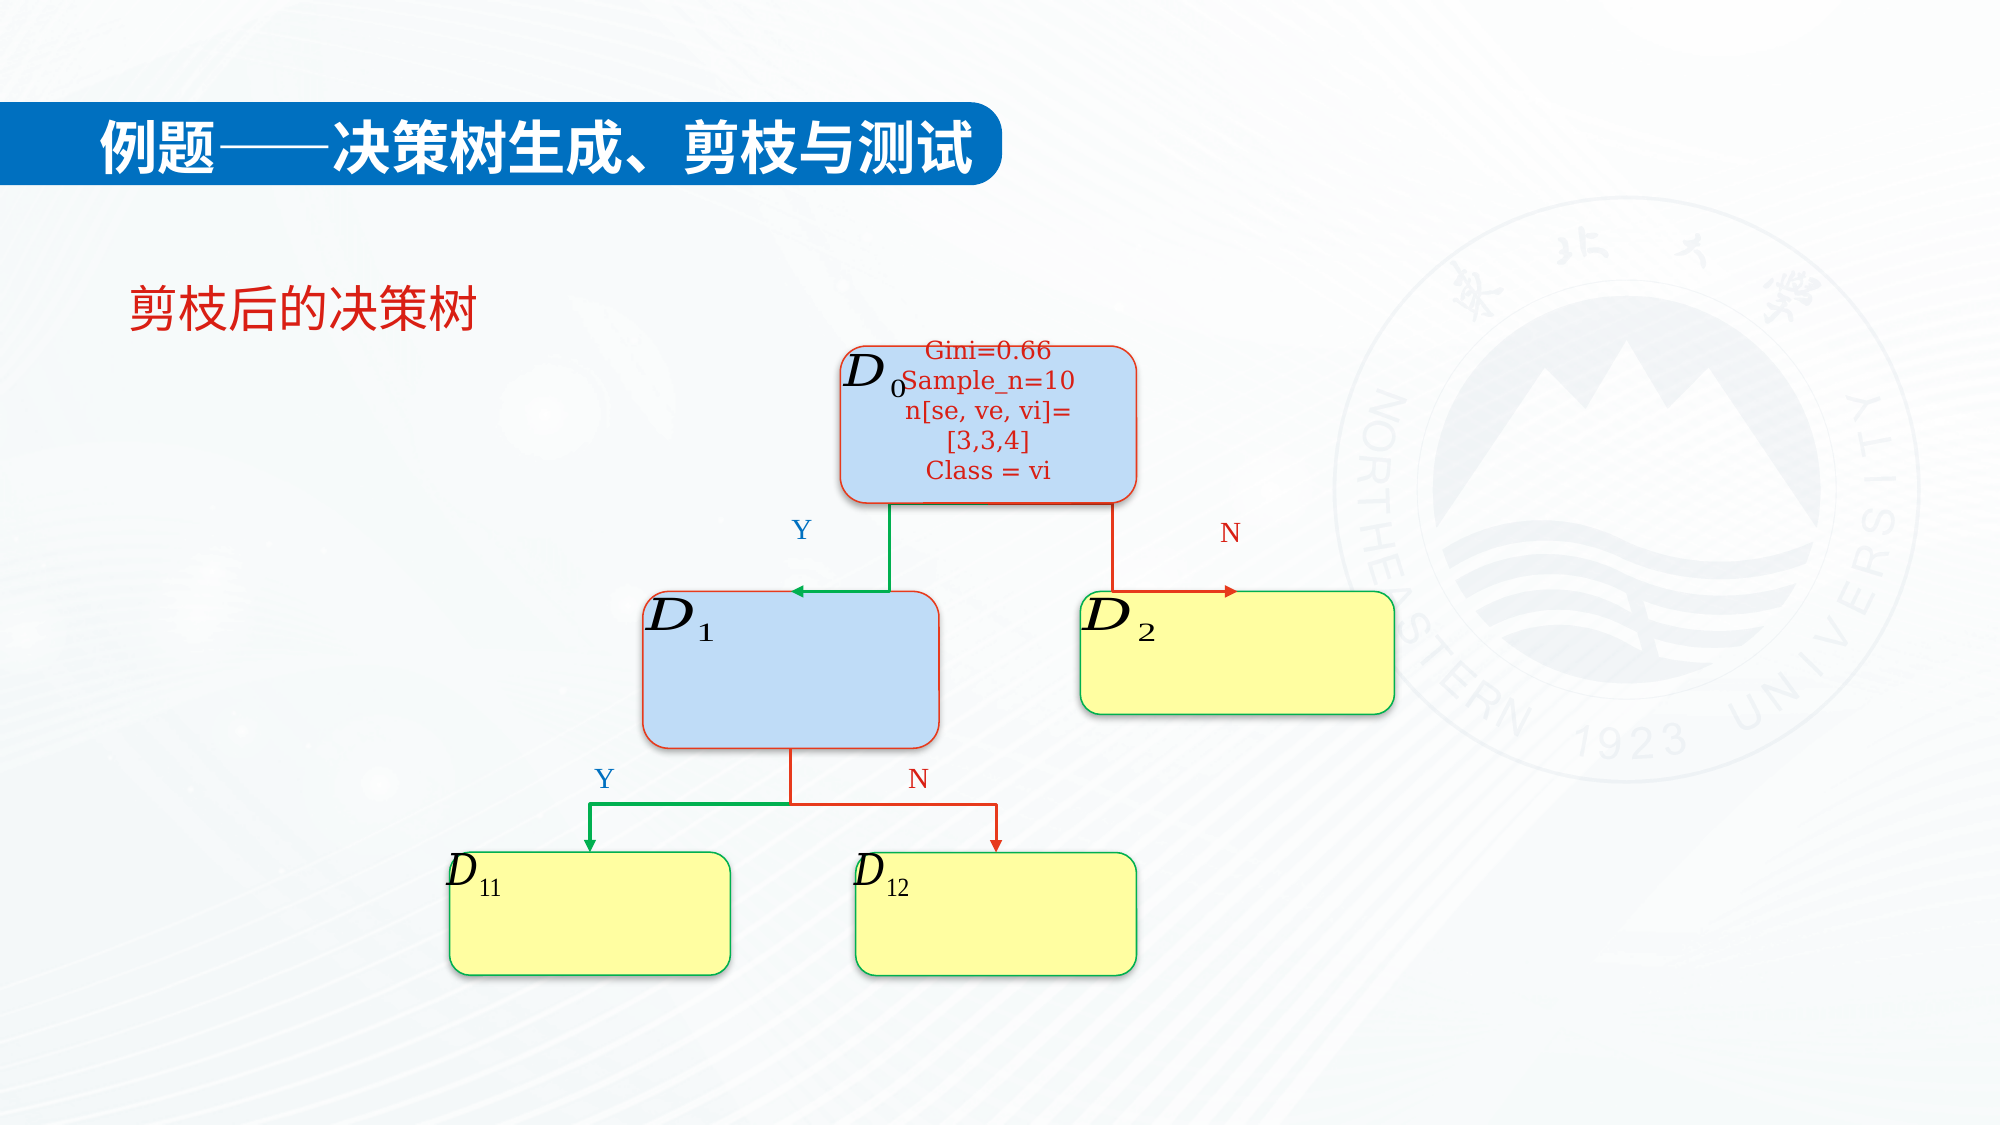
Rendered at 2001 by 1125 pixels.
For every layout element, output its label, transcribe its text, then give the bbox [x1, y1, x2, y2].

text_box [443, 345, 1395, 976]
text_box 剪枝后的决策树 [113, 270, 494, 346]
text_box [0, 102, 978, 186]
text_box 例题——决策树生成、剪枝与测试 [85, 103, 989, 189]
text_box [989, 108, 1003, 180]
